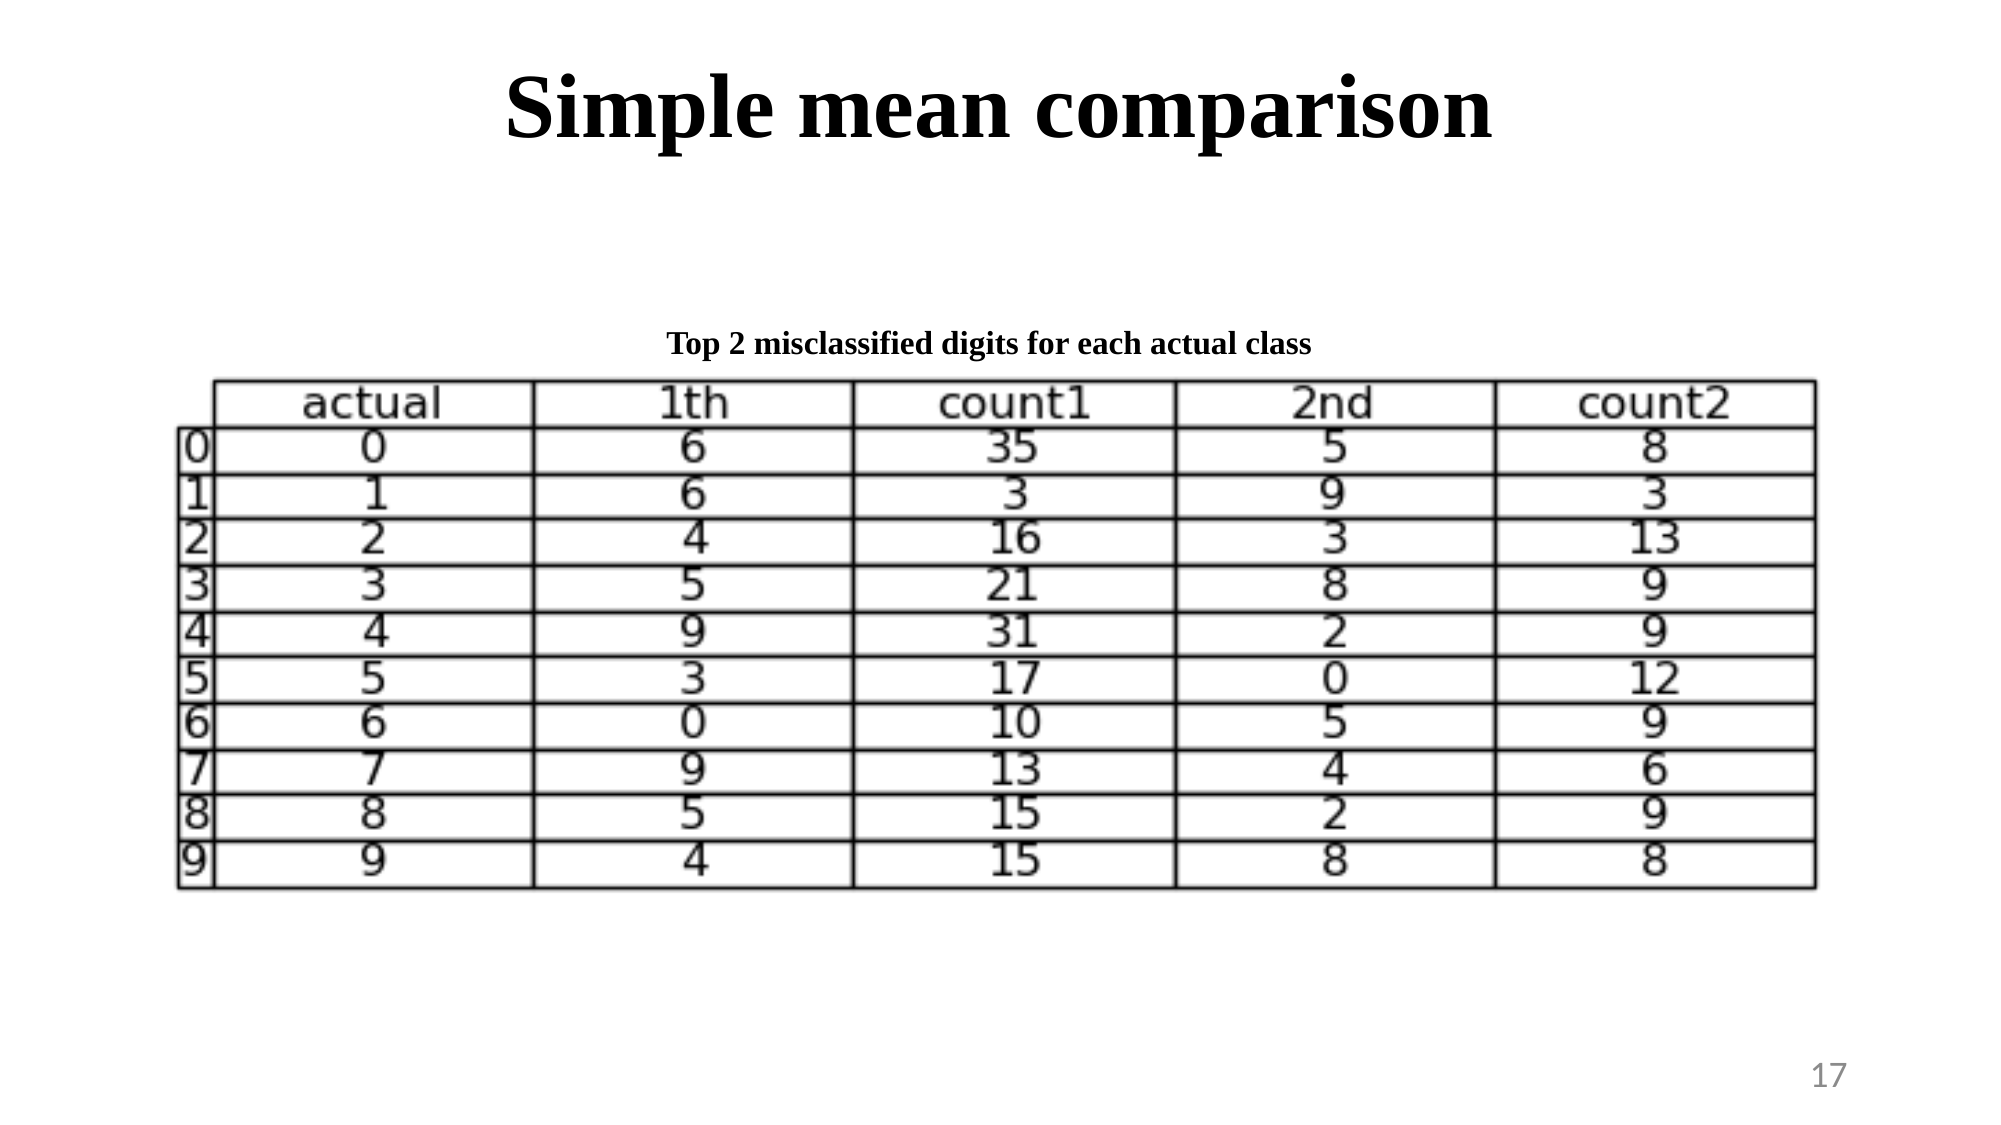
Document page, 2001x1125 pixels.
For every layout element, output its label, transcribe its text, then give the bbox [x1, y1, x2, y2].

picture [155, 369, 1845, 912]
title Simple mean comparison [0, 33, 2000, 183]
text_box Top 2 misclassified digits for each actual class [651, 314, 1349, 369]
slide_number 17 [1412, 1042, 1863, 1103]
